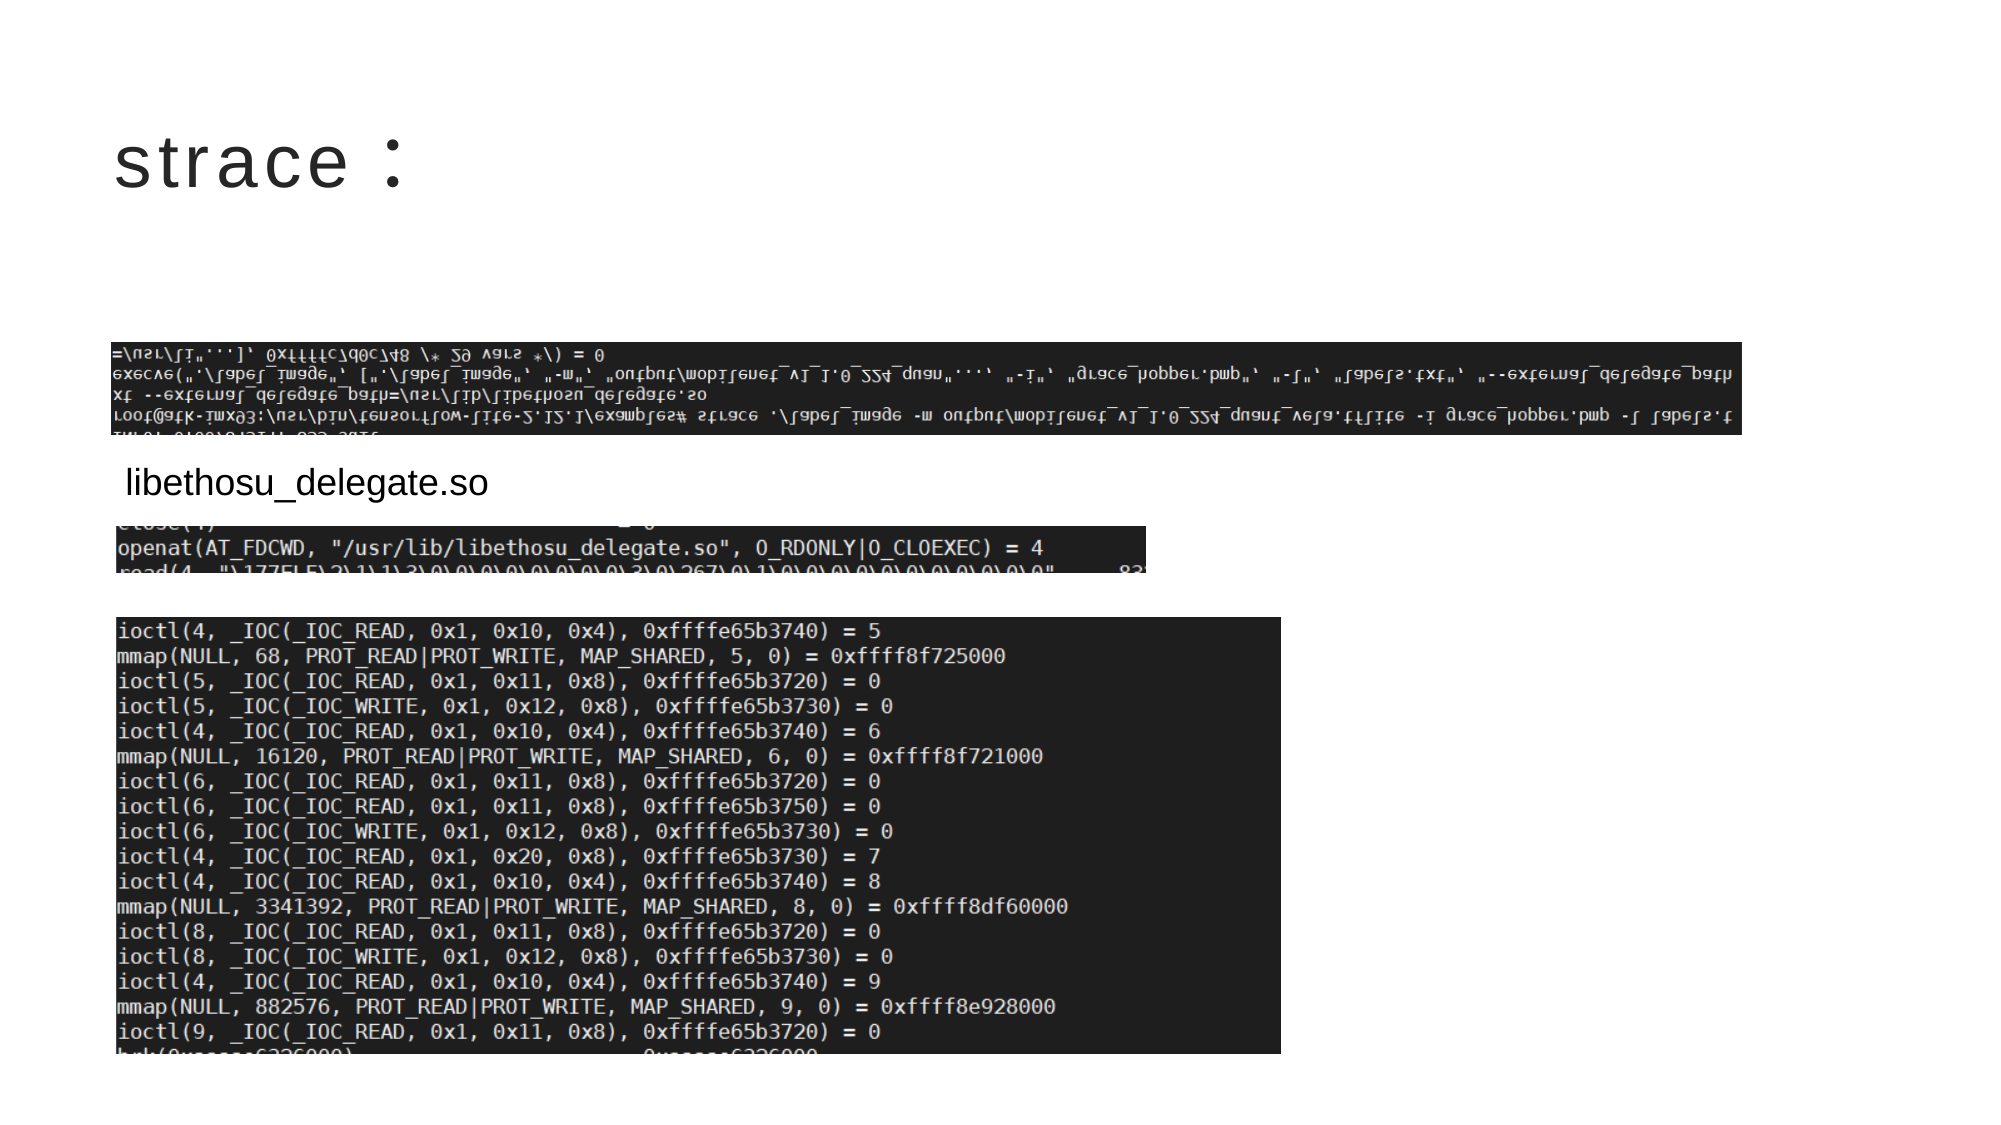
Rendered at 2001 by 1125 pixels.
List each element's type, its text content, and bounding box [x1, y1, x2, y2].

text_box libethosu_delegate.so [110, 450, 778, 510]
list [110, 616, 1282, 1055]
picture [110, 525, 1147, 573]
title strace： [99, 99, 1900, 216]
picture [110, 341, 1744, 436]
